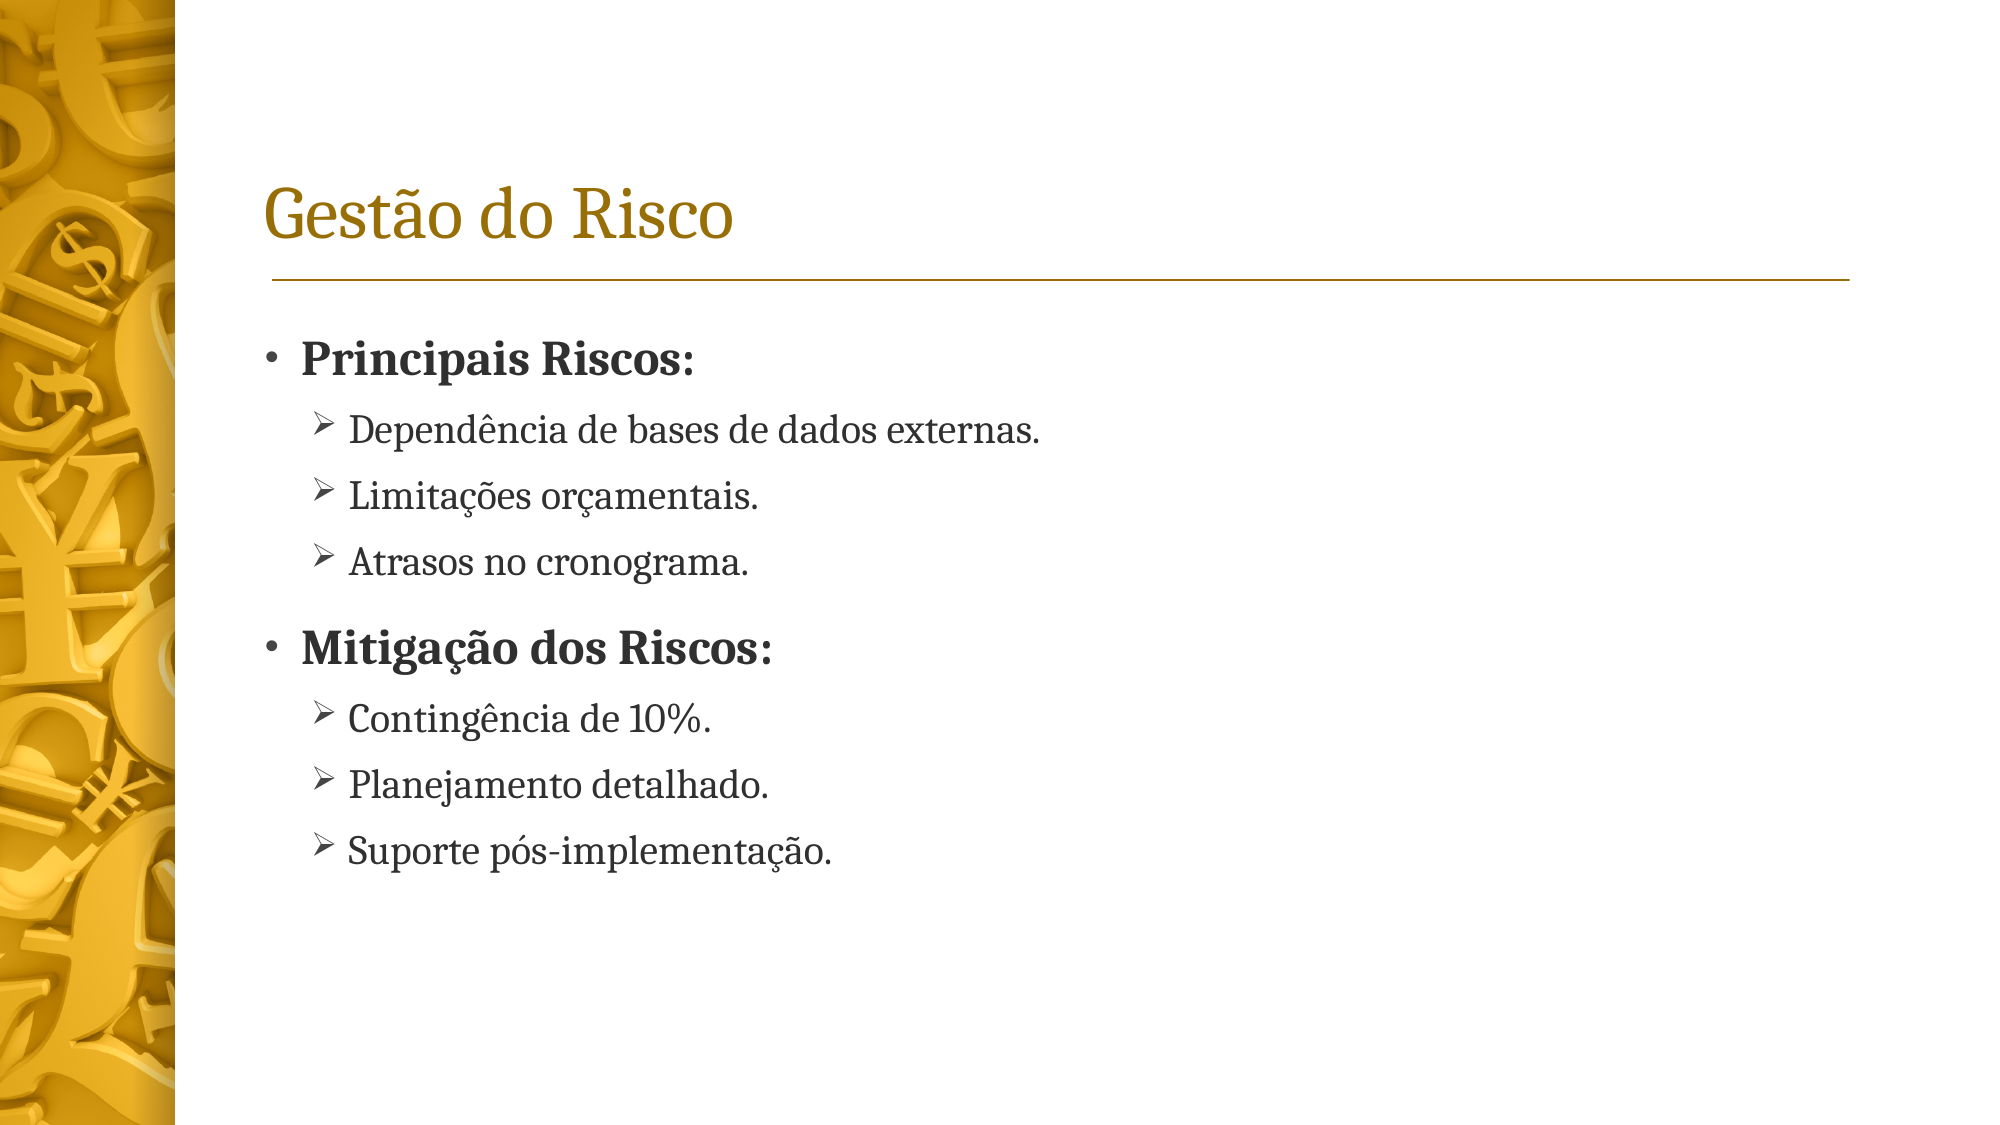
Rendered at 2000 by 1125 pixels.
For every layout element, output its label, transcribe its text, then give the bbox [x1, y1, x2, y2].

list Principais Riscos: Dependência de bases de dados externas. Limitações orçamentais. Atrasos no cronograma. Mitigação dos Riscos: Contingência de 10%. Planejamento detalhado. Suporte pós-implementação. [249, 324, 1863, 1012]
title Gestão do Risco [249, 62, 1863, 263]
picture [0, 0, 175, 1125]
